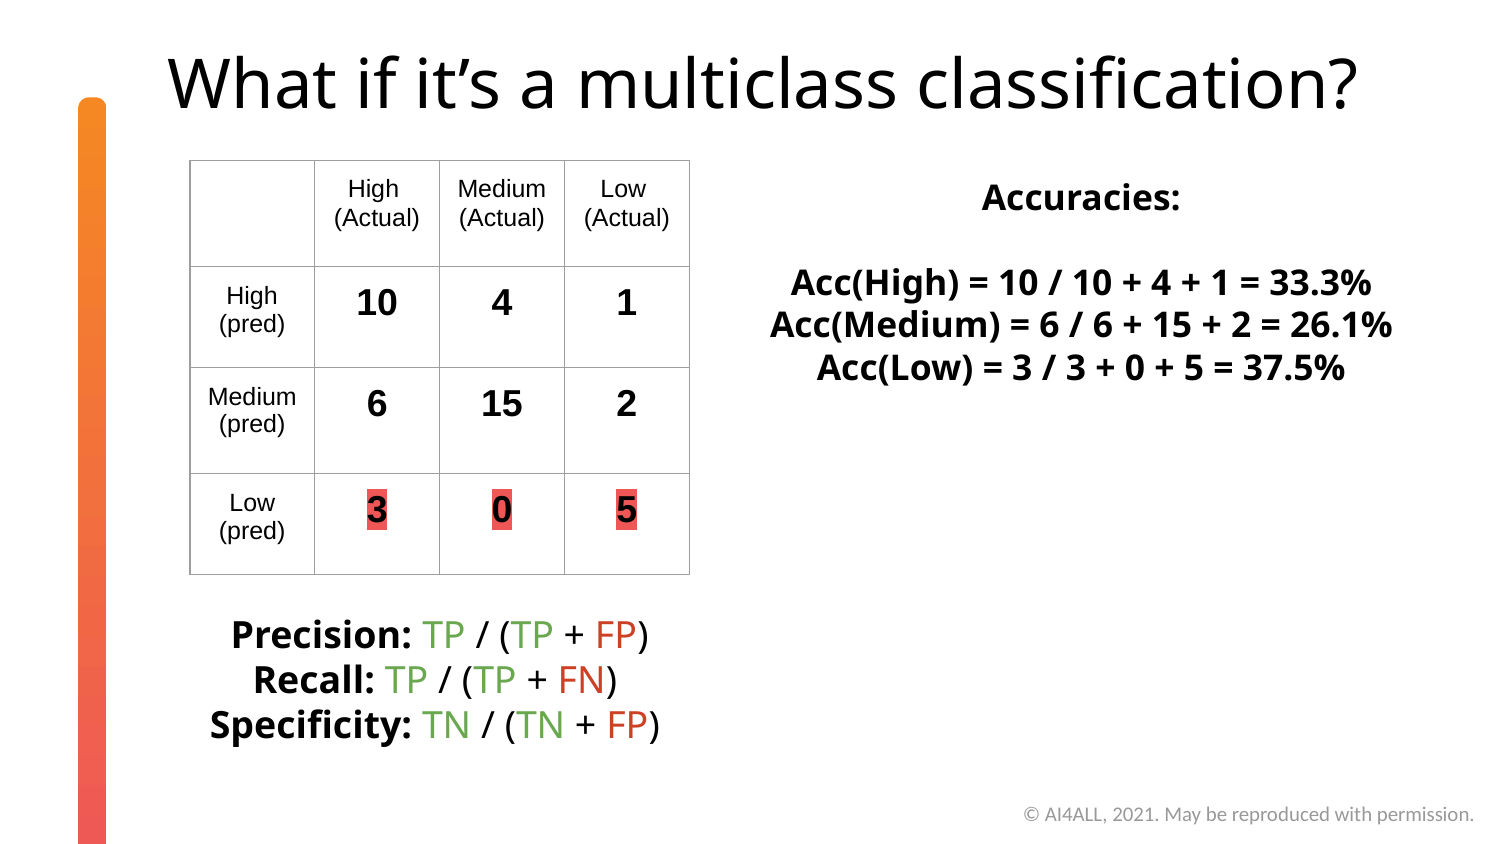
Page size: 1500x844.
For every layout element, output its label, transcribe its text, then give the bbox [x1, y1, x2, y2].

table_cell 2 [565, 368, 689, 473]
table_cell 15 [440, 368, 564, 473]
table_cell High (pred) [191, 267, 314, 367]
table_cell 3 [315, 474, 439, 574]
table_header Low (Actual) [565, 161, 689, 266]
title What if it’s a multiclass classification? [167, 39, 1428, 137]
table_header Medium (Actual) [440, 161, 564, 266]
list Accuracies: Acc(High) = 10 / 10 + 4 + 1 = 33.3% Acc(Medium) = 6 / 6 + 15 + 2 = 26.1% Acc(Low) = 3 / 3 + 0 + 5 = 37.5% [757, 174, 1406, 741]
table_cell Low (pred) [191, 474, 314, 574]
table_cell 1 [565, 267, 689, 367]
table_cell Medium (pred) [191, 368, 314, 473]
table_cell 0 [440, 474, 564, 574]
list Precision: TP / (TP + FP) Recall: TP / (TP + FN) Specificity: TN / (TN + FP) [189, 610, 690, 793]
table_cell 5 [565, 474, 689, 574]
table_cell 10 [315, 267, 439, 367]
table_cell 4 [440, 267, 564, 367]
table_header High (Actual) [315, 161, 439, 266]
table_cell 6 [315, 368, 439, 473]
table_header [191, 161, 314, 266]
